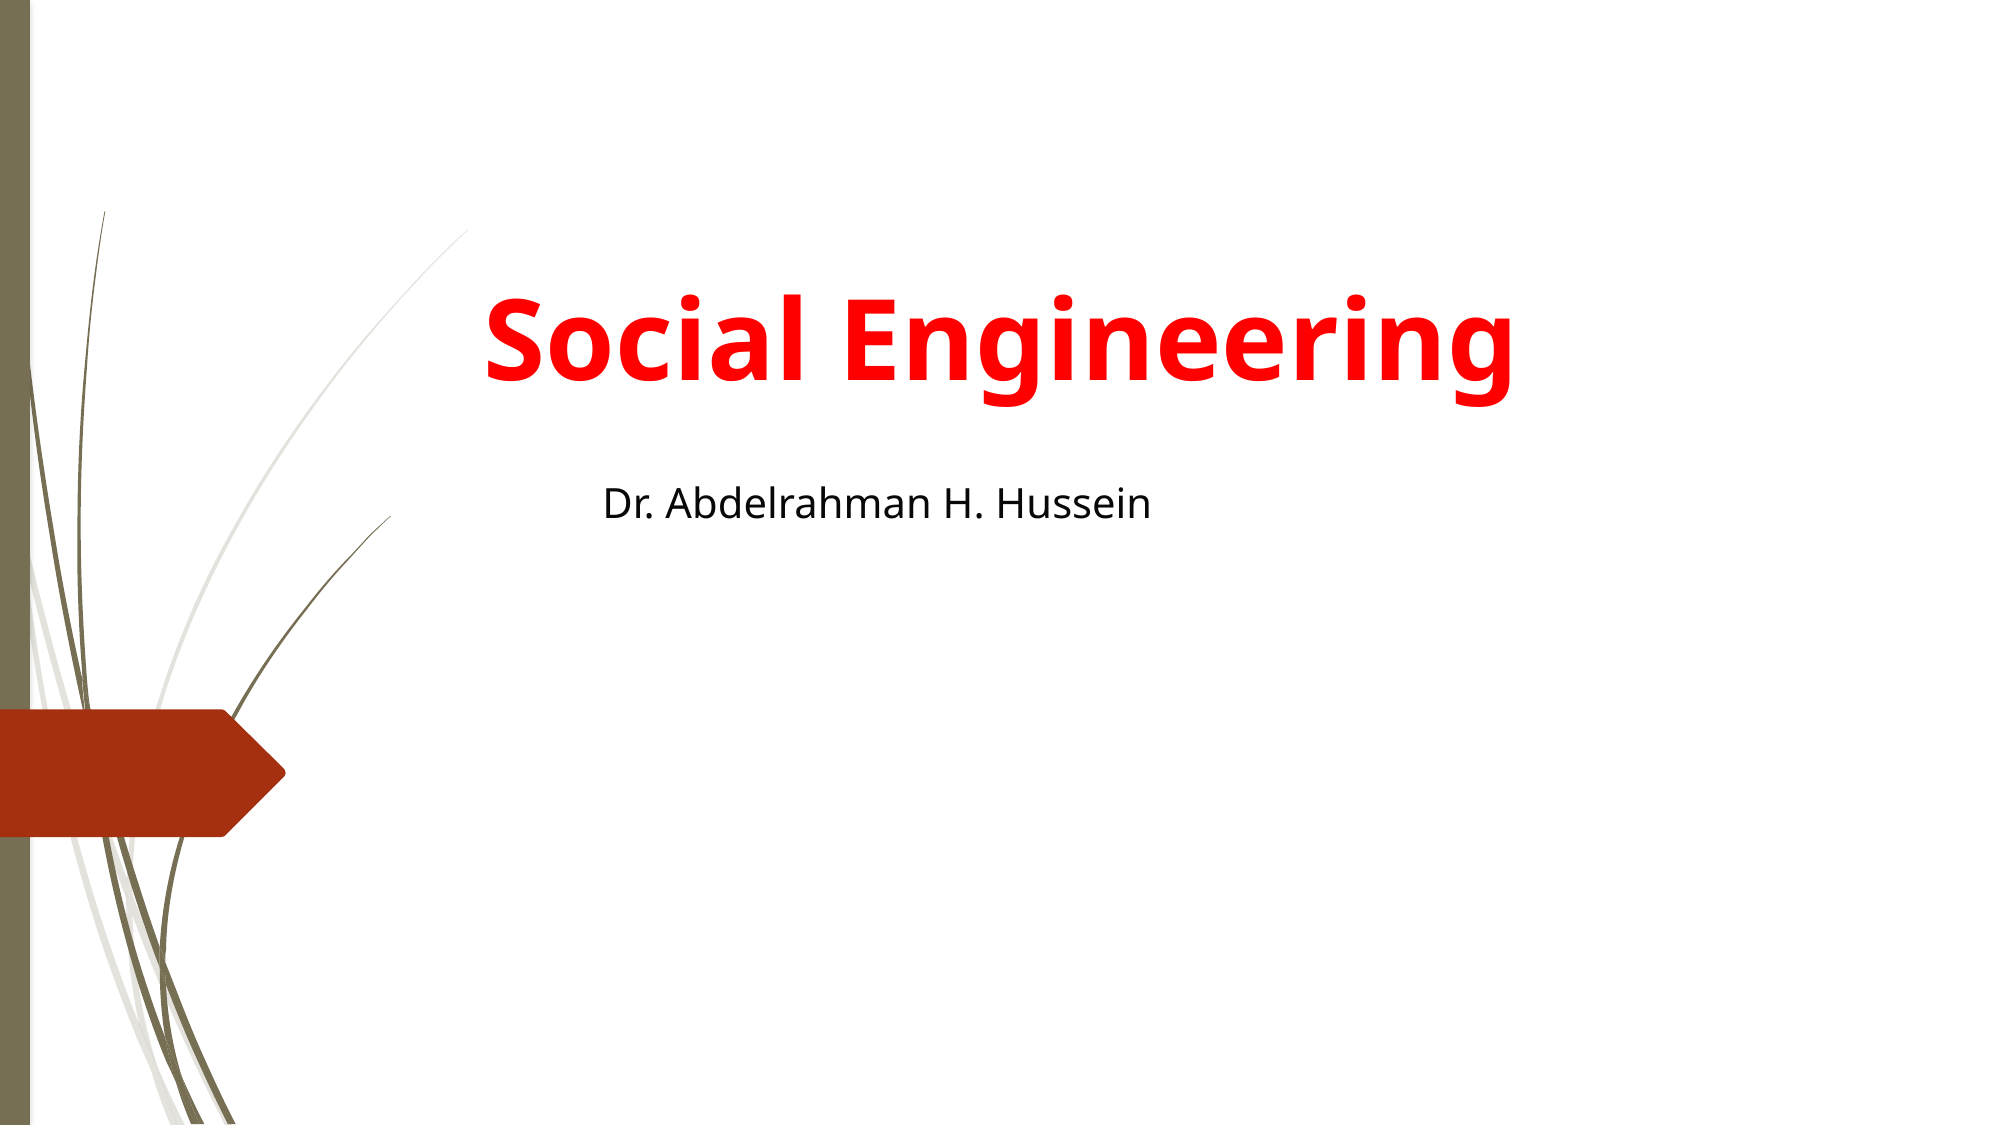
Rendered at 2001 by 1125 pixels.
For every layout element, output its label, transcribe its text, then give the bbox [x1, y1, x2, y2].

subtitle Dr. Abdelrahman H. Hussein [587, 468, 1586, 657]
title Social Engineering [469, 159, 1788, 513]
